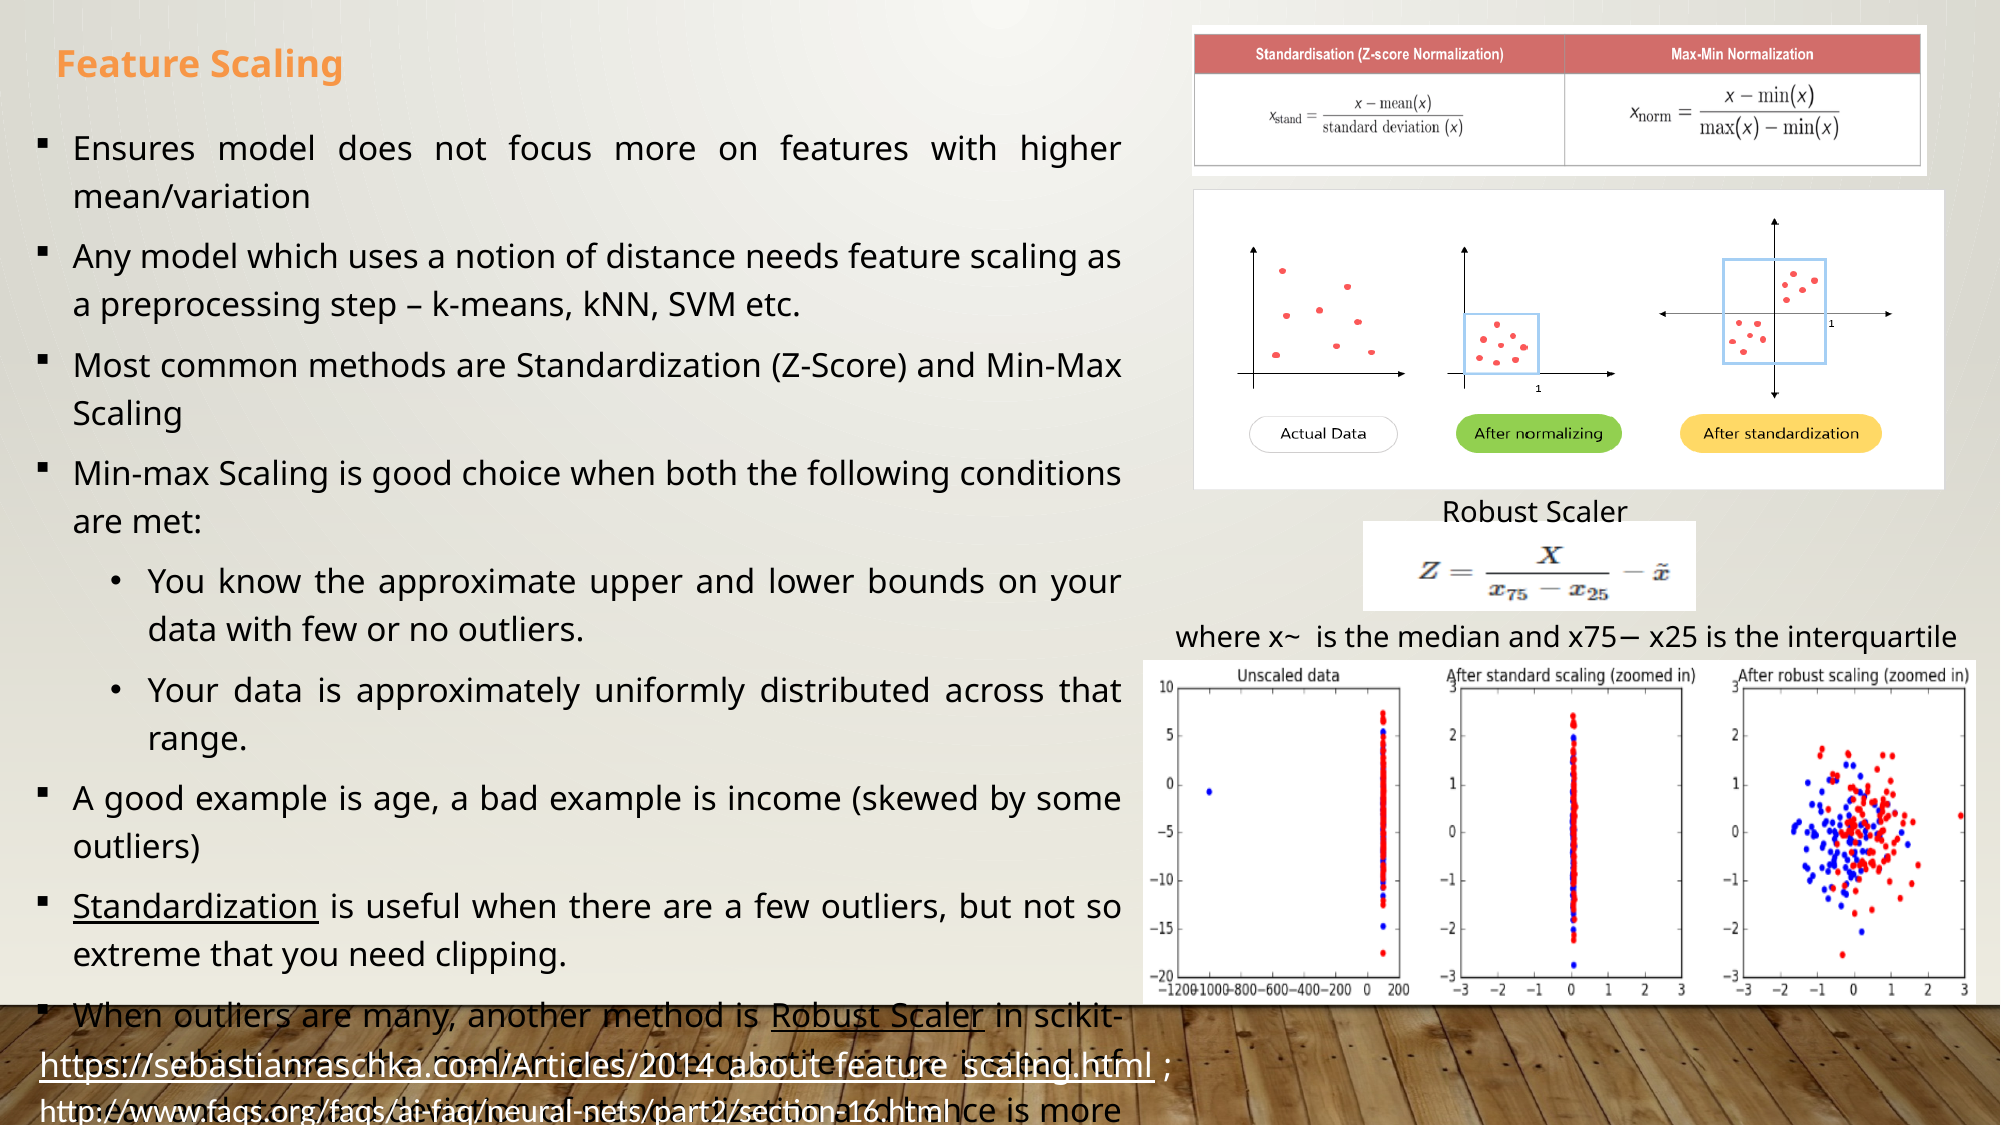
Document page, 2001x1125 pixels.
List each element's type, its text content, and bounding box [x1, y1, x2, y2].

picture [0, 1005, 2000, 1125]
text_box https://sebastianraschka.com/Articles/2014_about_feature_scaling.html ; http://www.faqs.org/faqs/ai-faq/neural-nets/part2/section-16.html [24, 1037, 1976, 1125]
picture [1143, 659, 1976, 1004]
picture [1191, 25, 1927, 176]
text_box Feature Scaling [40, 32, 1191, 93]
picture [1193, 188, 1946, 490]
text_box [1157, 485, 1976, 647]
list Ensures model does not focus more on features with higher mean/variation Any model which uses a notion of distance needs feature scaling as a preprocessing step – k-means, kNN, SVM etc. Most common methods are Standardization (Z-Score) and Min-Max Scaling Min-max Scaling is good choice when both the following conditions are met: You know the approximate upper and lower bounds on your data with few or no outliers. Your data is approximately uniformly distributed across that range. A good example is age, a bad example is income (skewed by some outliers) Standardization is useful when there are a few outliers, but not so extreme that you need clipping. When outliers are many, another method is Robust Scaler in scikit-learn which uses the median and interquartile range instead of mean and standard deviation of standardization and hence is more robust to outliers. [19, 111, 1139, 918]
